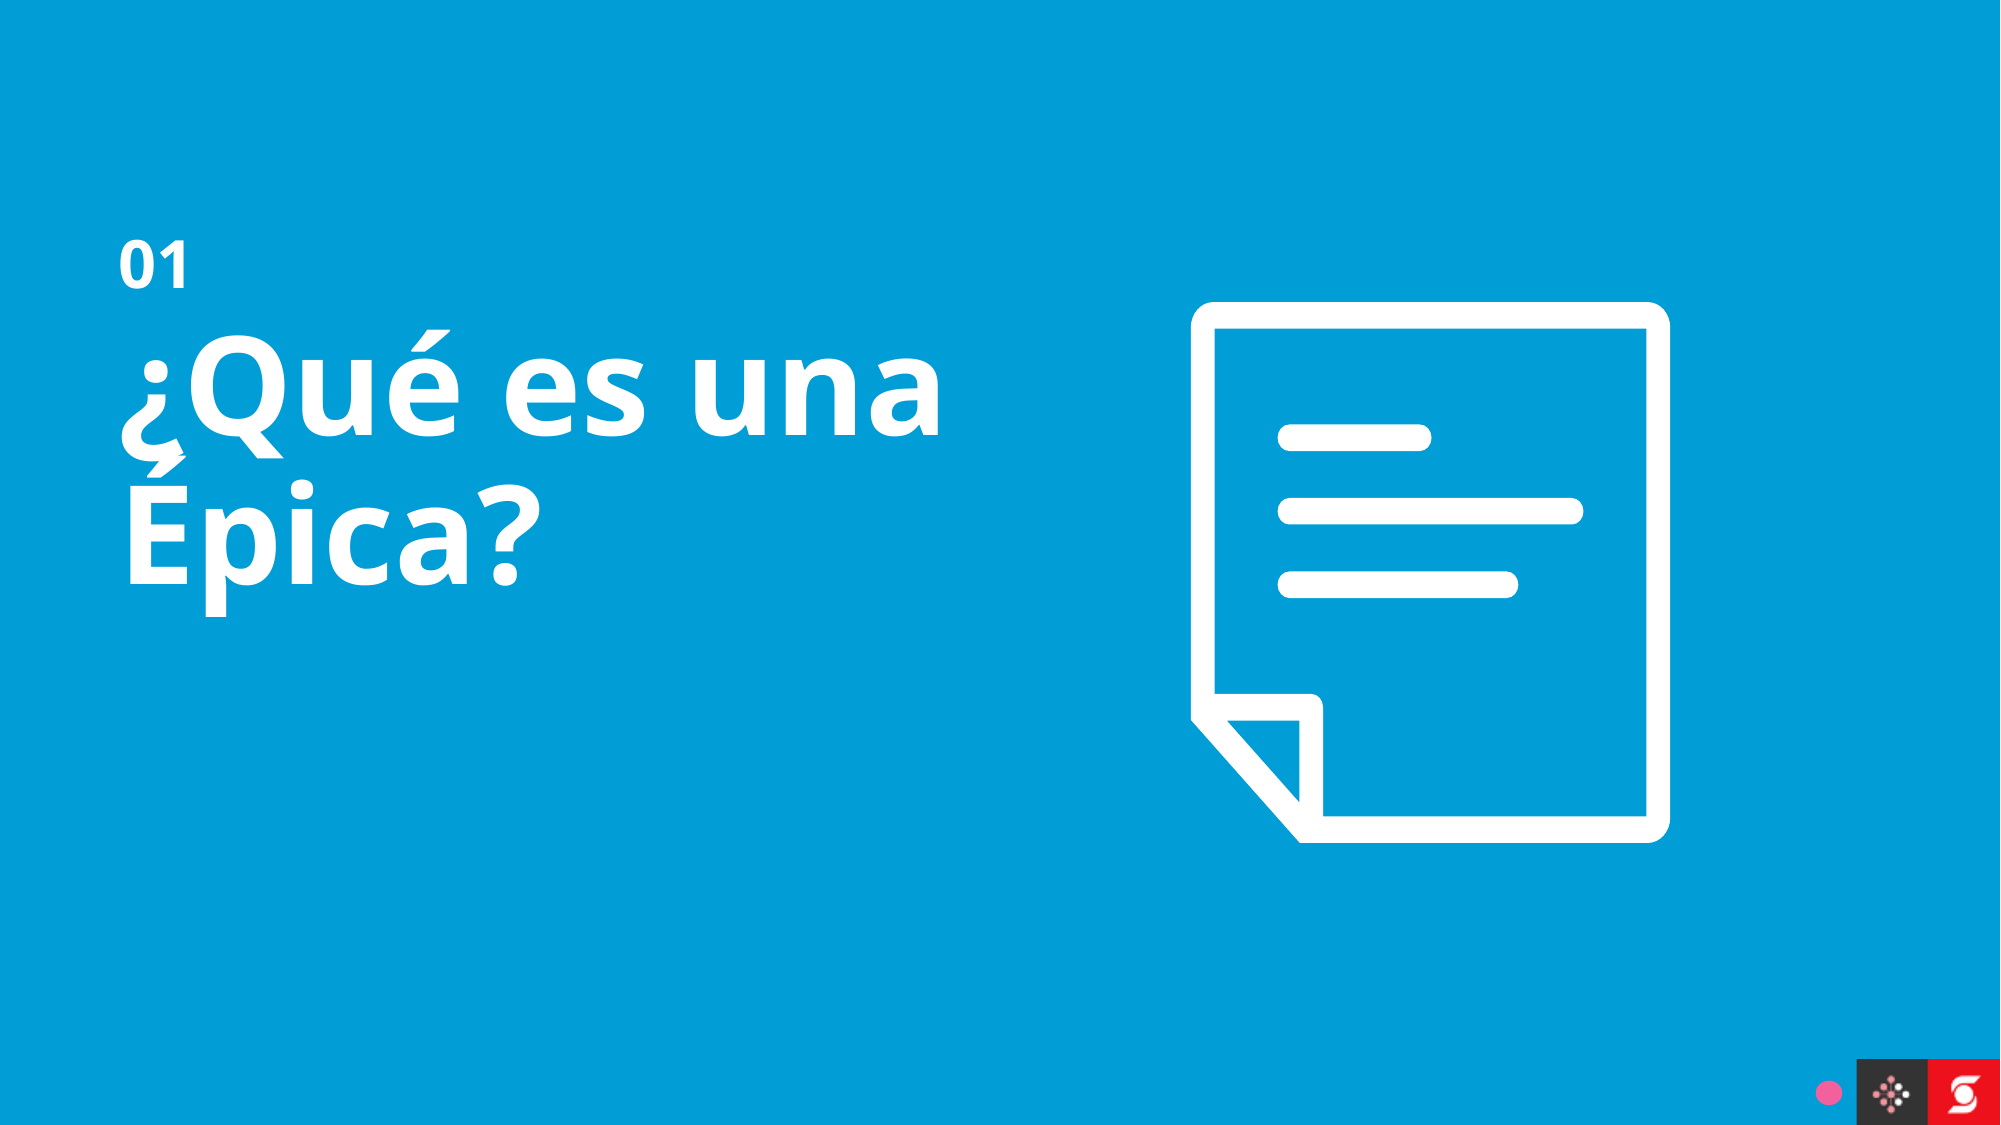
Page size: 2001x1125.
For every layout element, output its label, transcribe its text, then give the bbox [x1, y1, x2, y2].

picture [1857, 1060, 2000, 1125]
text_box [1191, 303, 1670, 842]
text_box ¿Qué es una Épica? [118, 317, 1027, 614]
text_box [1814, 1079, 1844, 1107]
text_box 01 [118, 222, 286, 303]
